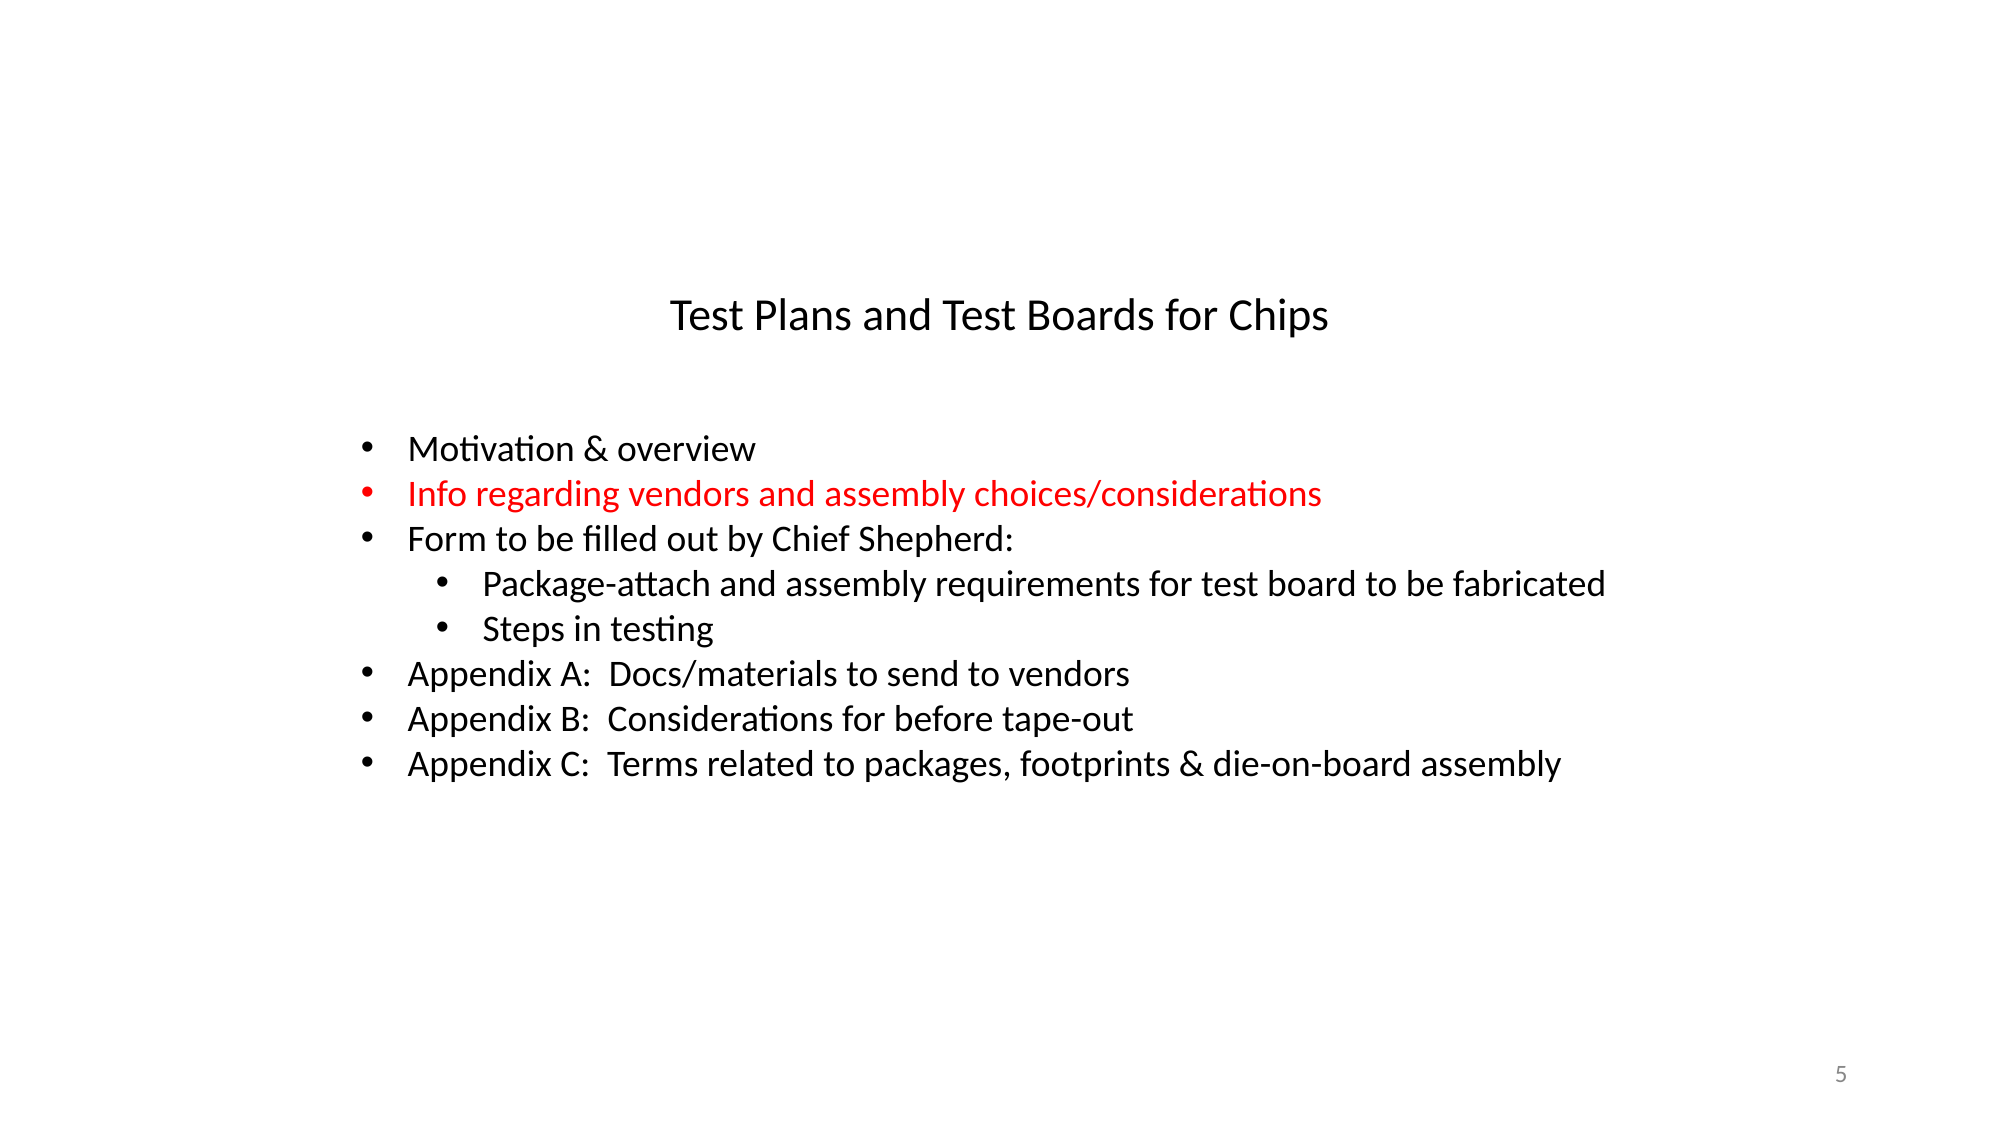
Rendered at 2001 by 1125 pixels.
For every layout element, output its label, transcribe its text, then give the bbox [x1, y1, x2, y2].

text_box Test Plans and Test Boards for Chips [370, 277, 1630, 348]
slide_number ‹#› [1412, 1042, 1863, 1103]
text_box Motivation & overview Info regarding vendors and assembly choices/considerations Form to be filled out by Chief Shepherd: Package-attach and assembly requirements for test board to be fabricated Steps in testing Appendix A: Docs/materials to send to vendors Appendix B: Considerations for before tape-out Appendix C: Terms related to packages, footprints & die-on-board assembly [345, 416, 1750, 837]
